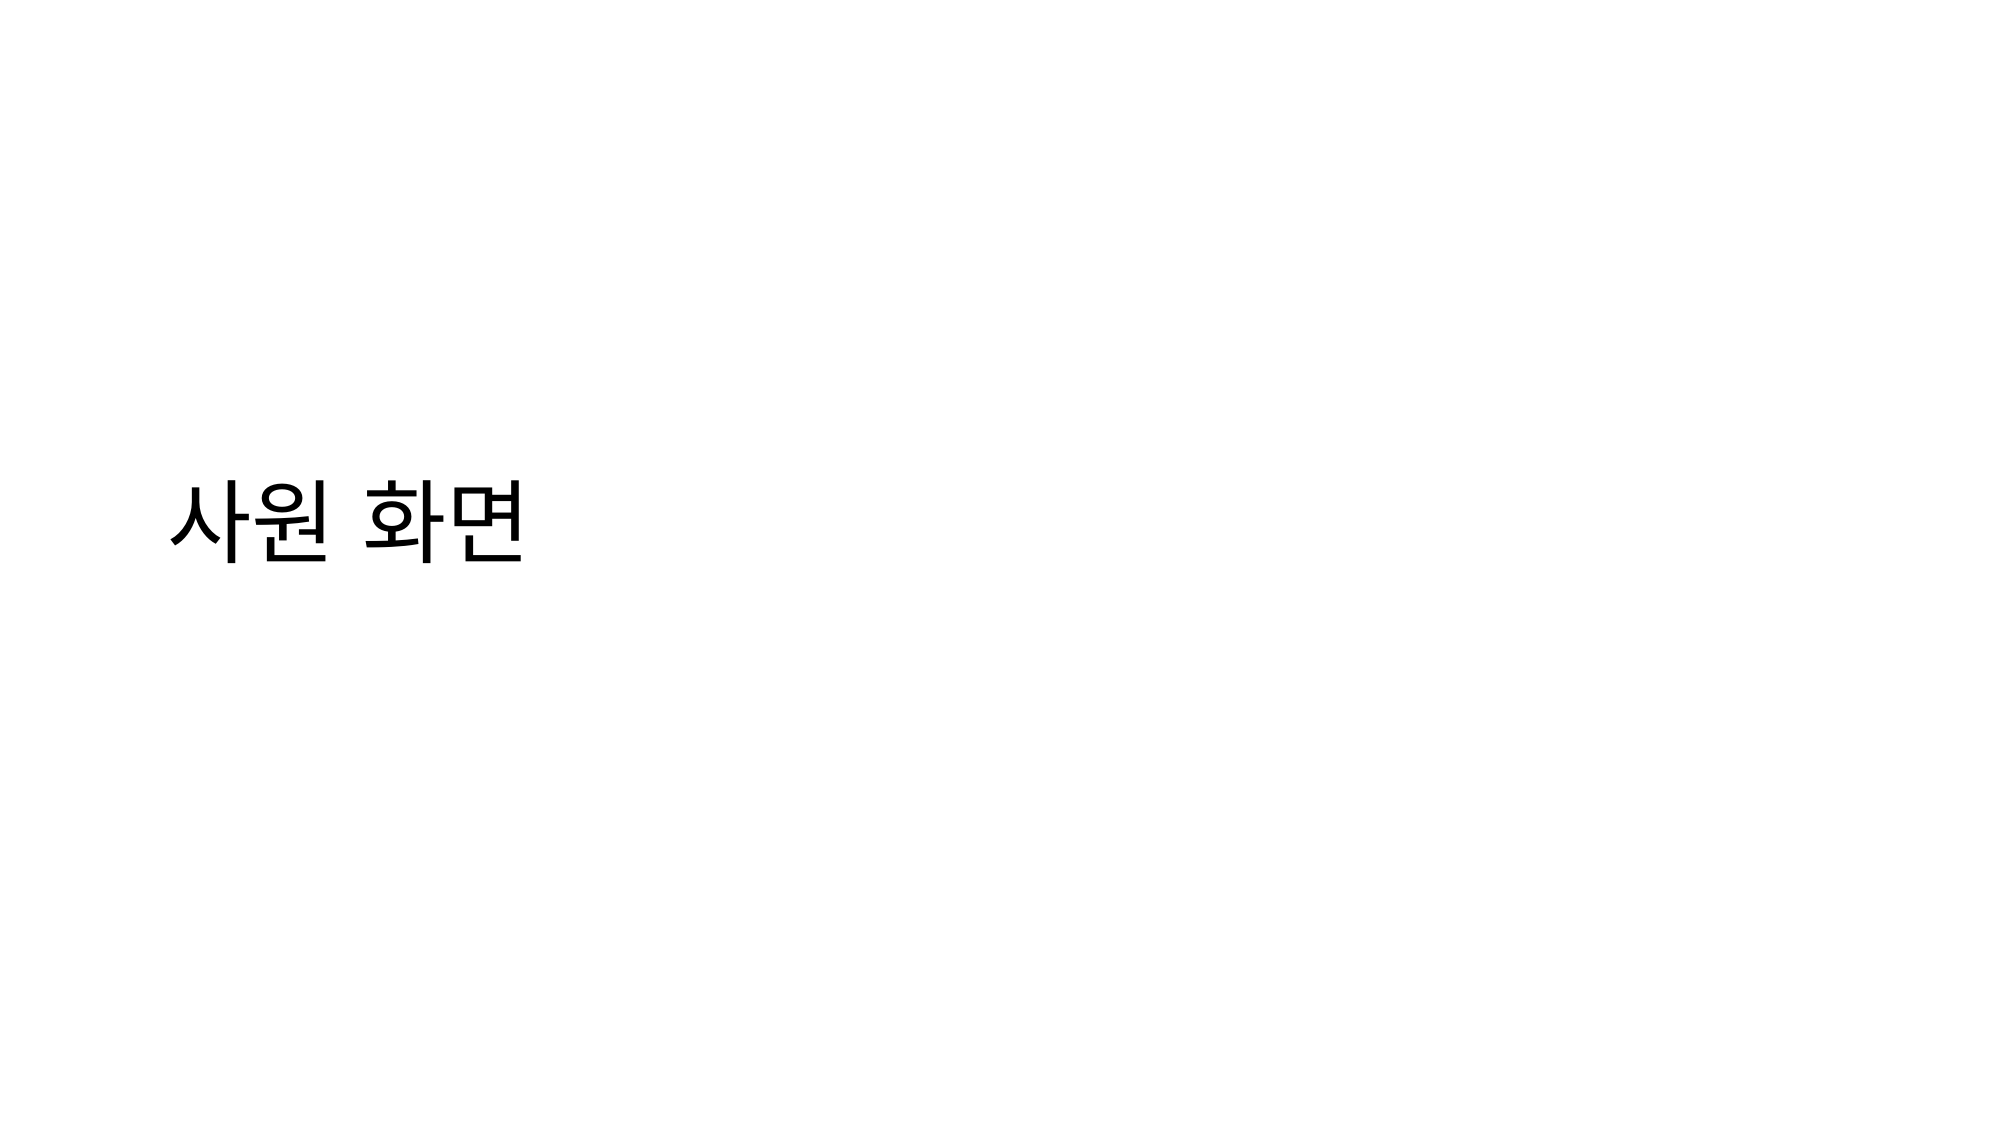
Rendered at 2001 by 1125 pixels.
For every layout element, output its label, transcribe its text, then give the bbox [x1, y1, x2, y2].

title 사원 화면 [152, 418, 1878, 636]
